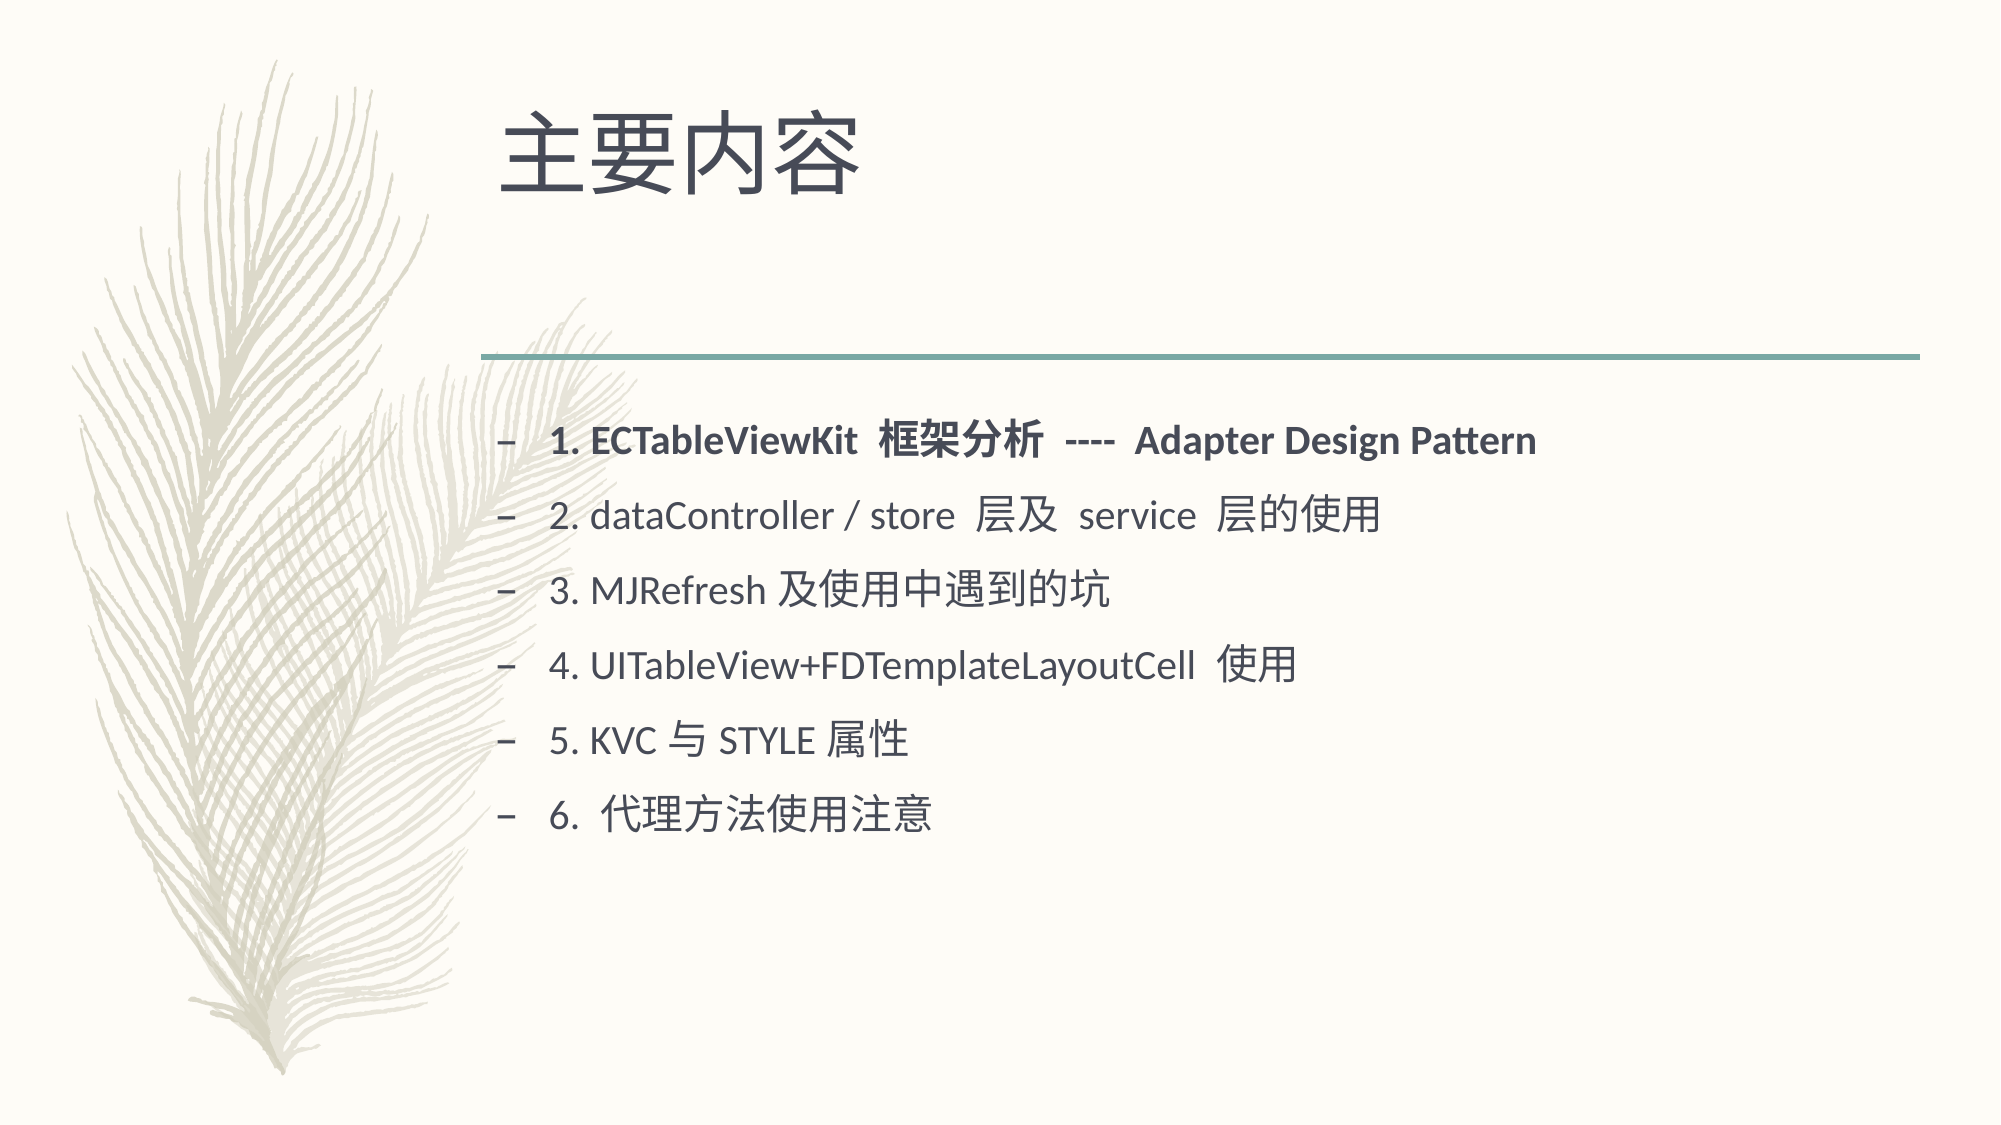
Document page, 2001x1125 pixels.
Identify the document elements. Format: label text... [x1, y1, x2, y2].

title 主要内容 [481, 93, 1920, 350]
list 1. ECTableViewKit 框架分析 ---- Adapter Design Pattern 2. dataController / store 层及 service 层的使用 3. MJRefresh及使用中遇到的坑 4. UITableView+FDTemplateLayoutCell 使用 5. KVC与STYLE属性 6. 代理方法使用注意 [481, 399, 1920, 999]
